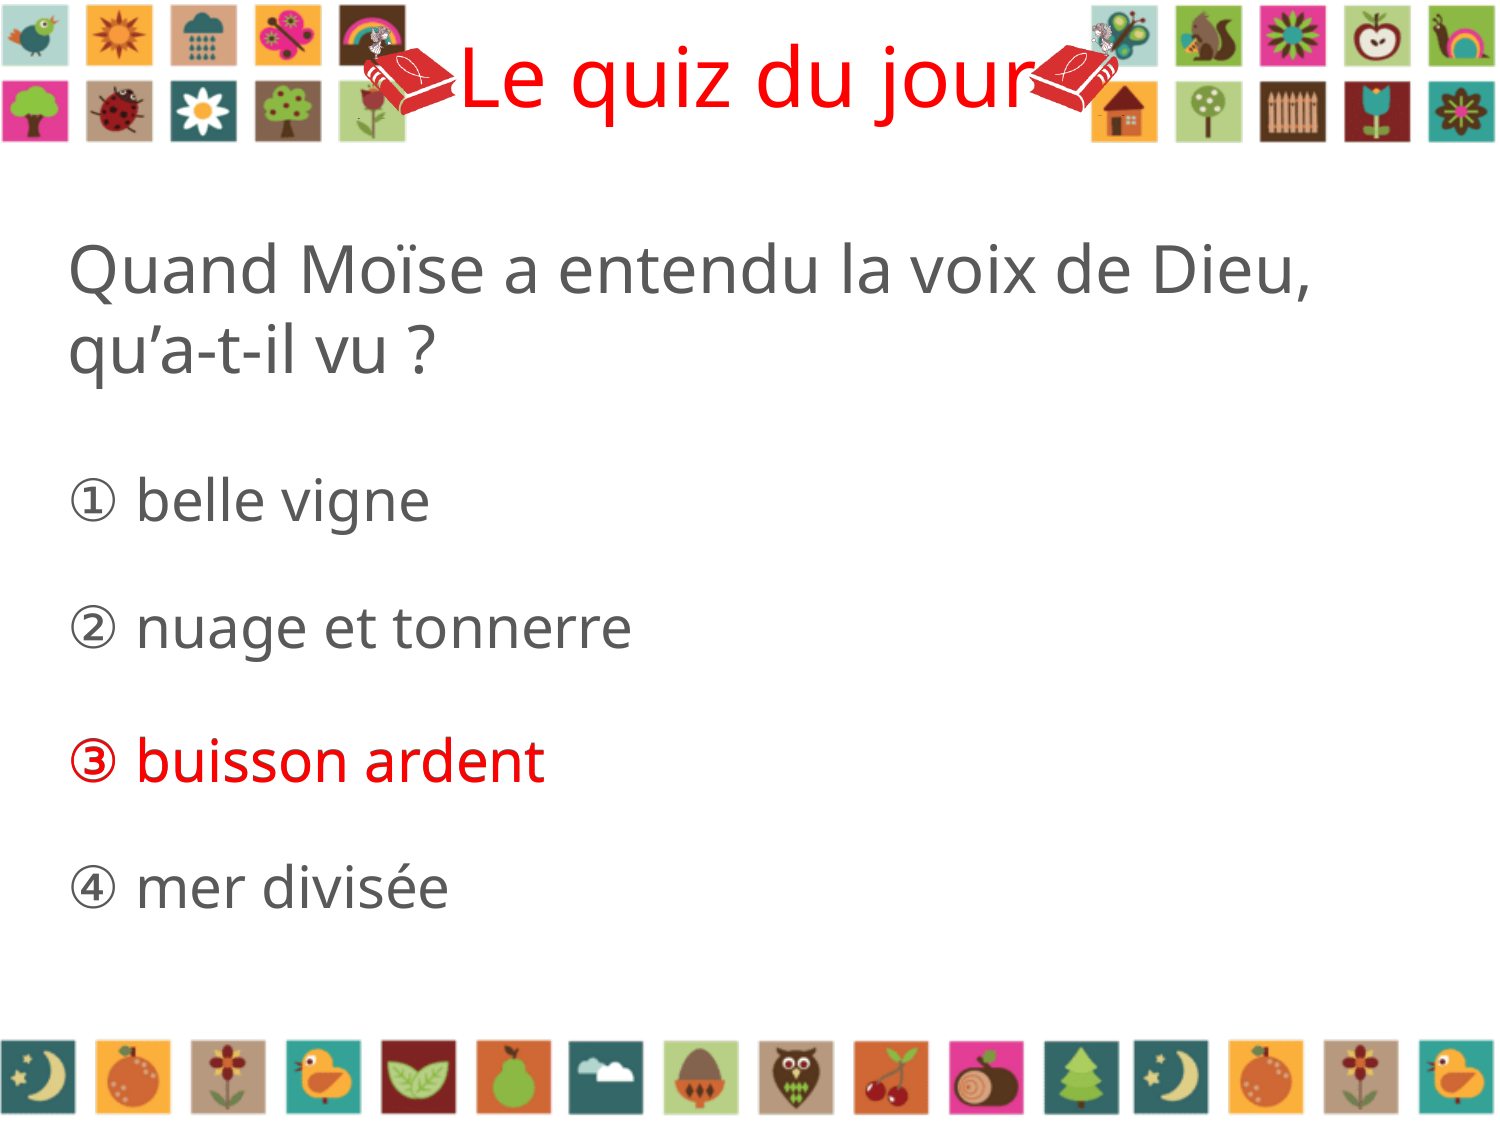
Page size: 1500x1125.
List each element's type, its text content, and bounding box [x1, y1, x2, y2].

text_box ③ buisson ardent [53, 716, 1483, 802]
text_box Le quiz du jour [425, 16, 1078, 131]
text_box Quand Moïse a entendu la voix de Dieu, qu’a-t-il vu ? [53, 219, 1436, 395]
picture [996, 3, 1500, 150]
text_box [0, 1028, 1500, 1118]
text_box ① belle vigne [53, 456, 1436, 541]
text_box ④ mer divisée [53, 842, 1483, 928]
text_box ② nuage et tonnerre [53, 582, 1436, 668]
picture [0, 3, 489, 150]
